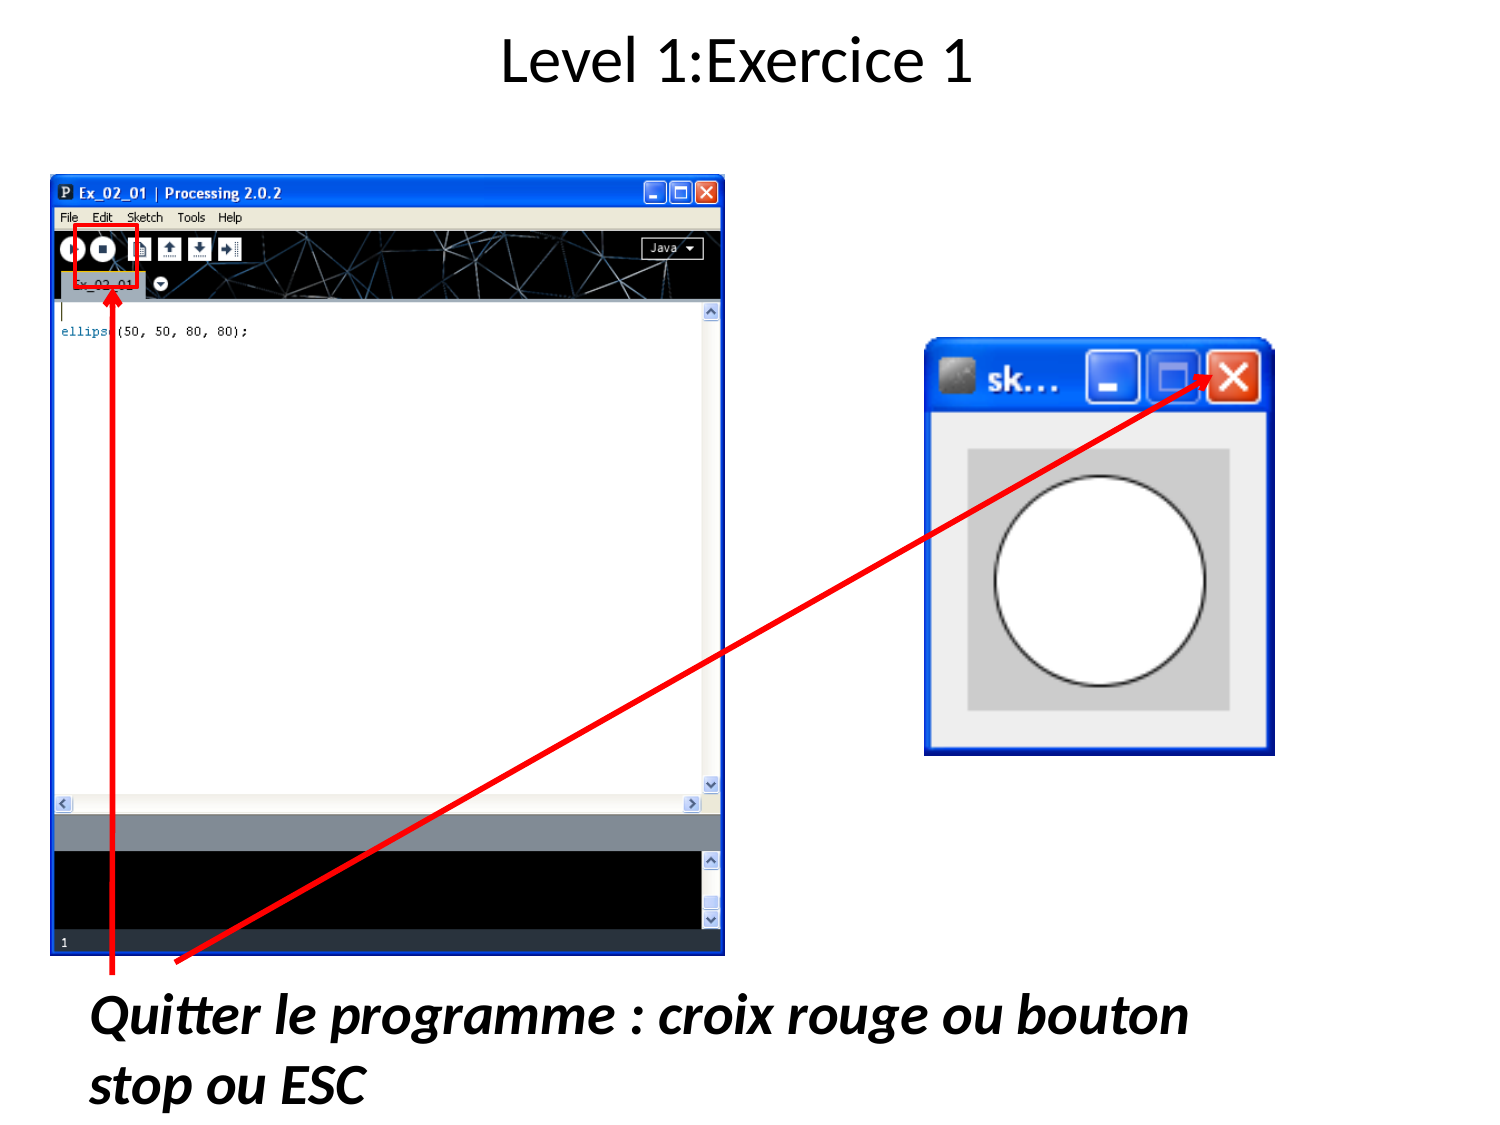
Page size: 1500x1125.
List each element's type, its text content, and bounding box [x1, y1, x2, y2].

text_box Quitter le programme : croix rouge ou bouton stop ou ESC [75, 968, 1300, 1124]
title Level 1:Exercice 1 [62, 0, 1413, 113]
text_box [174, 374, 1213, 963]
picture [49, 174, 726, 630]
picture [49, 632, 174, 956]
picture [924, 337, 1276, 756]
